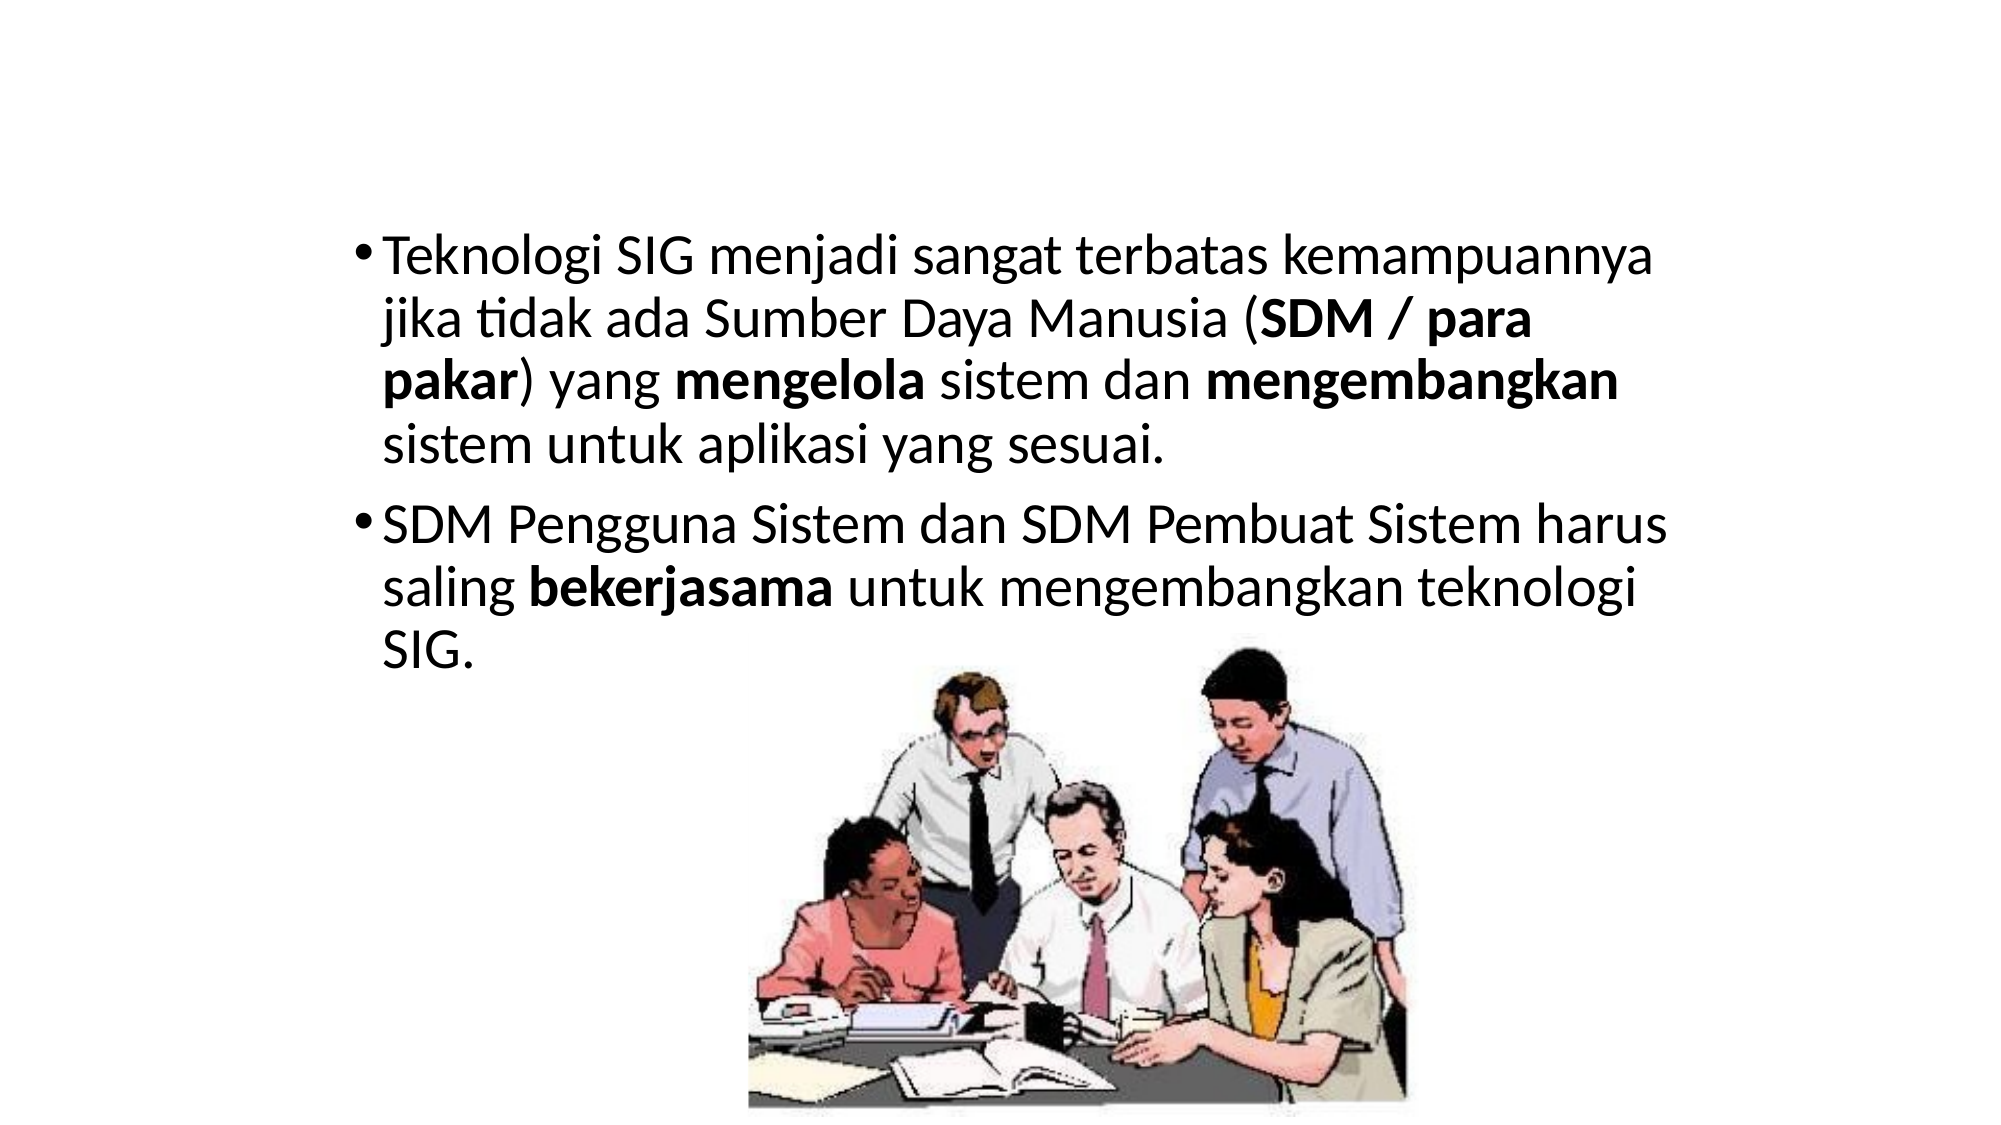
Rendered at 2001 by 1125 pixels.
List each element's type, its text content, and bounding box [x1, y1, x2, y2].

text_box [747, 681, 1419, 1117]
text_box Teknologi SIG menjadi sangat terbatas kemampuannya jika tidak ada Sumber Daya Manusia (SDM / para pakar) yang mengelola sistem dan mengembangkan sistem untuk aplikasi yang sesuai. SDM Pengguna Sistem dan SDM Pembuat Sistem harus saling bekerjasama untuk mengembangkan teknologi SIG. [351, 215, 1686, 681]
